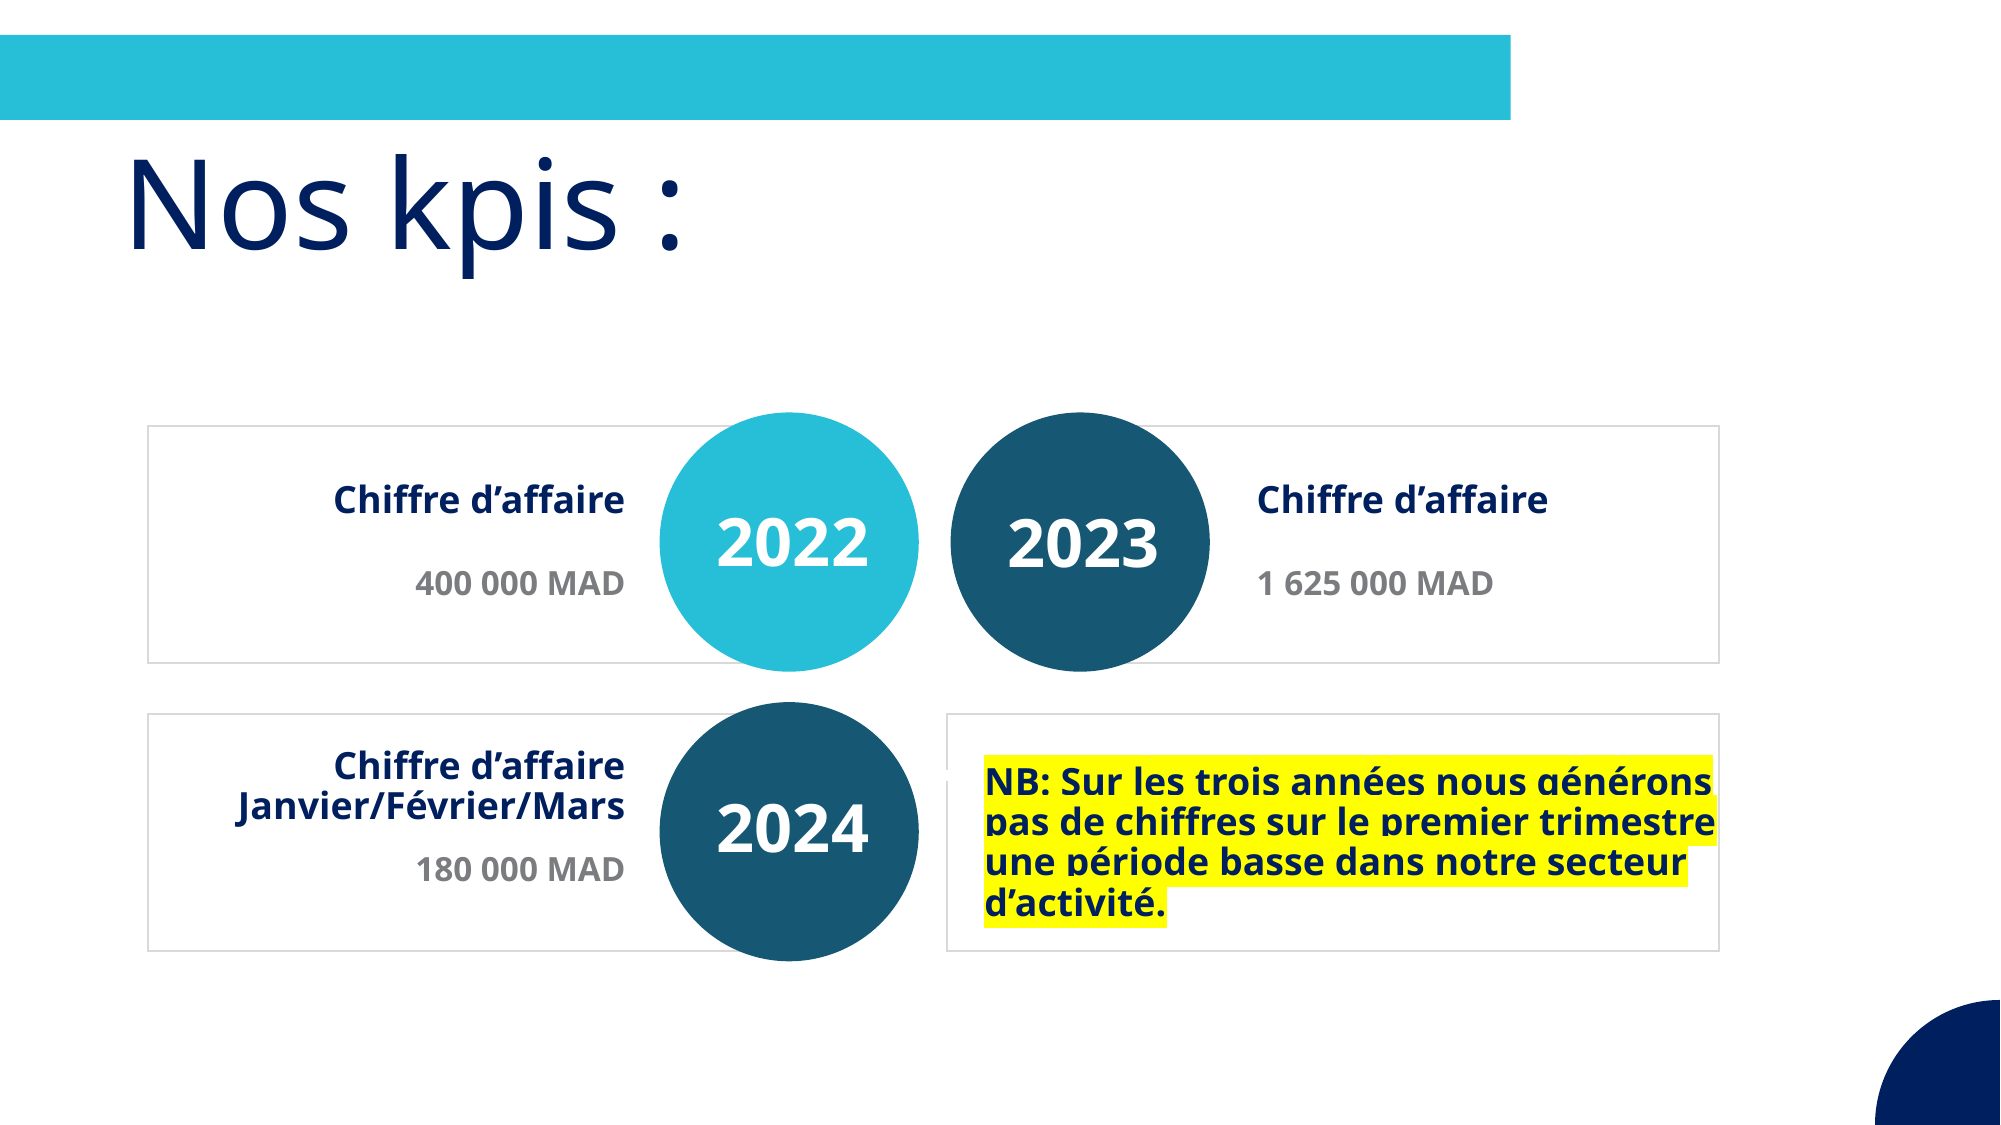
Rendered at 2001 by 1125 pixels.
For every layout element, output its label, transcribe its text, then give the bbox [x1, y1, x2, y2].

list Chiffre d’affaire [125, 452, 626, 550]
list NB: Sur les trois années nous générons pas de chiffres sur le premier trimestre une période basse dans notre secteur d’activité. [937, 749, 1720, 938]
list Chiffre d’affaire [1231, 471, 1663, 532]
list 2023 [978, 499, 1165, 593]
text_box [949, 411, 1211, 673]
text_box [147, 425, 739, 664]
text_box [1130, 425, 1720, 664]
list 400 000 MAD [200, 550, 626, 625]
list 1 625 000 MAD [1231, 538, 1663, 625]
text_box [0, 34, 1512, 121]
text_box [658, 411, 920, 673]
text_box [946, 713, 1720, 749]
list Chiffre d’affaire Janvier/Février/Mars [200, 757, 626, 818]
text_box [946, 938, 1720, 952]
text_box [658, 701, 920, 963]
list 2022 [687, 496, 874, 593]
list 2024 [687, 782, 874, 879]
title Nos kpis : [107, 126, 1463, 294]
text_box [147, 713, 736, 952]
list 180 000 MAD [200, 824, 626, 911]
